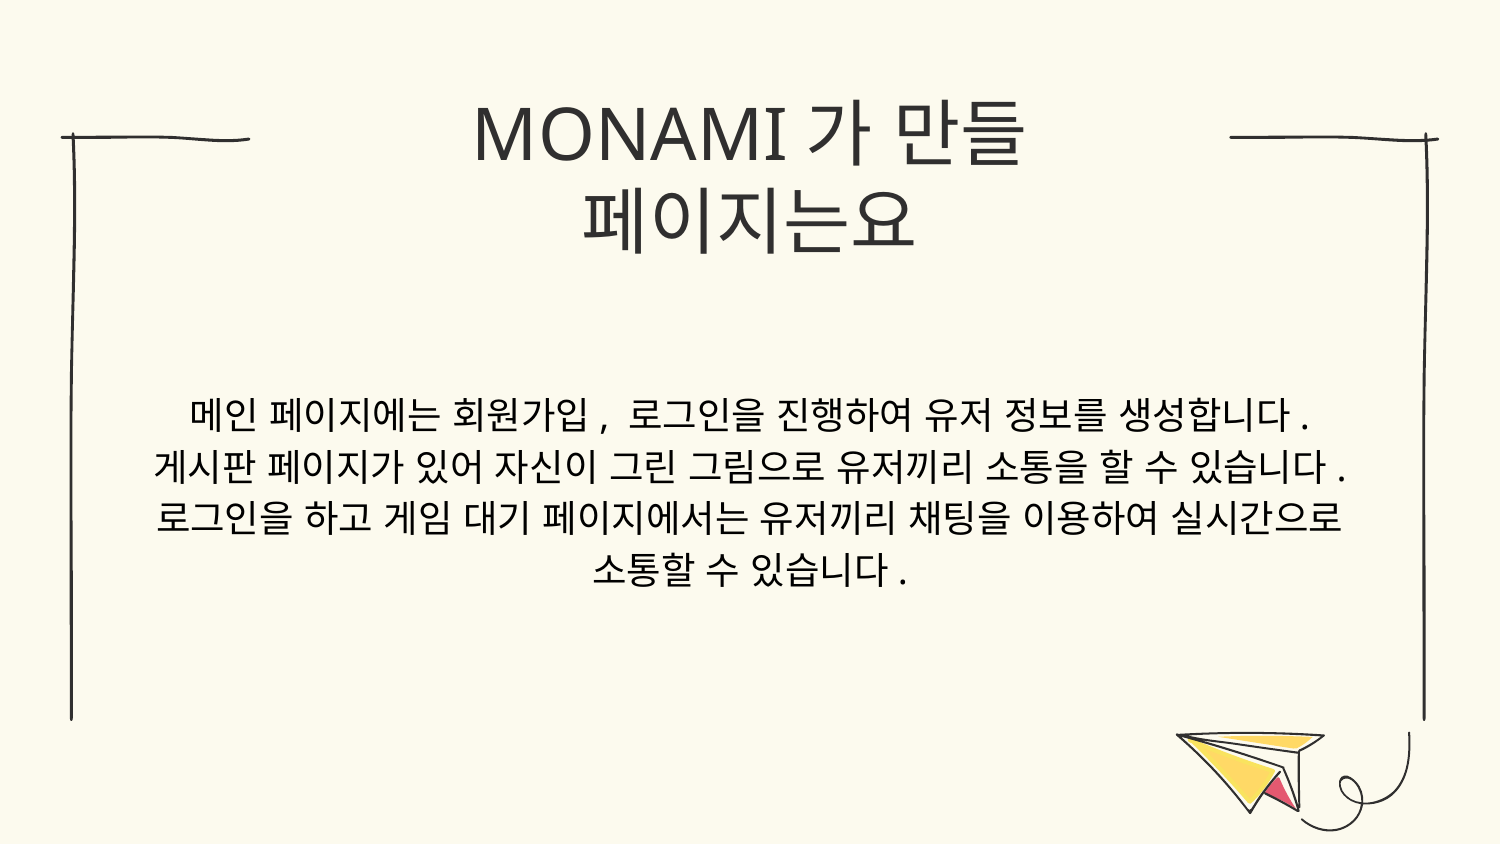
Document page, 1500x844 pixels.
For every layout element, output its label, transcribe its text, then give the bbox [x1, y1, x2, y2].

text_box 메인 페이지에는 회원가입, 로그인을 진행하여 유저 정보를 생성합니다. 게시판 페이지가 있어 자신이 그린 그림으로 유저끼리 소통을 할 수 있습니다. 로그인을 하고 게임 대기 페이지에서는 유저끼리 채팅을 이용하여 실시간으로 소통할 수 있습니다. [114, 300, 1386, 677]
title MONAMI가 만들 페이지는요 [327, 72, 1173, 187]
